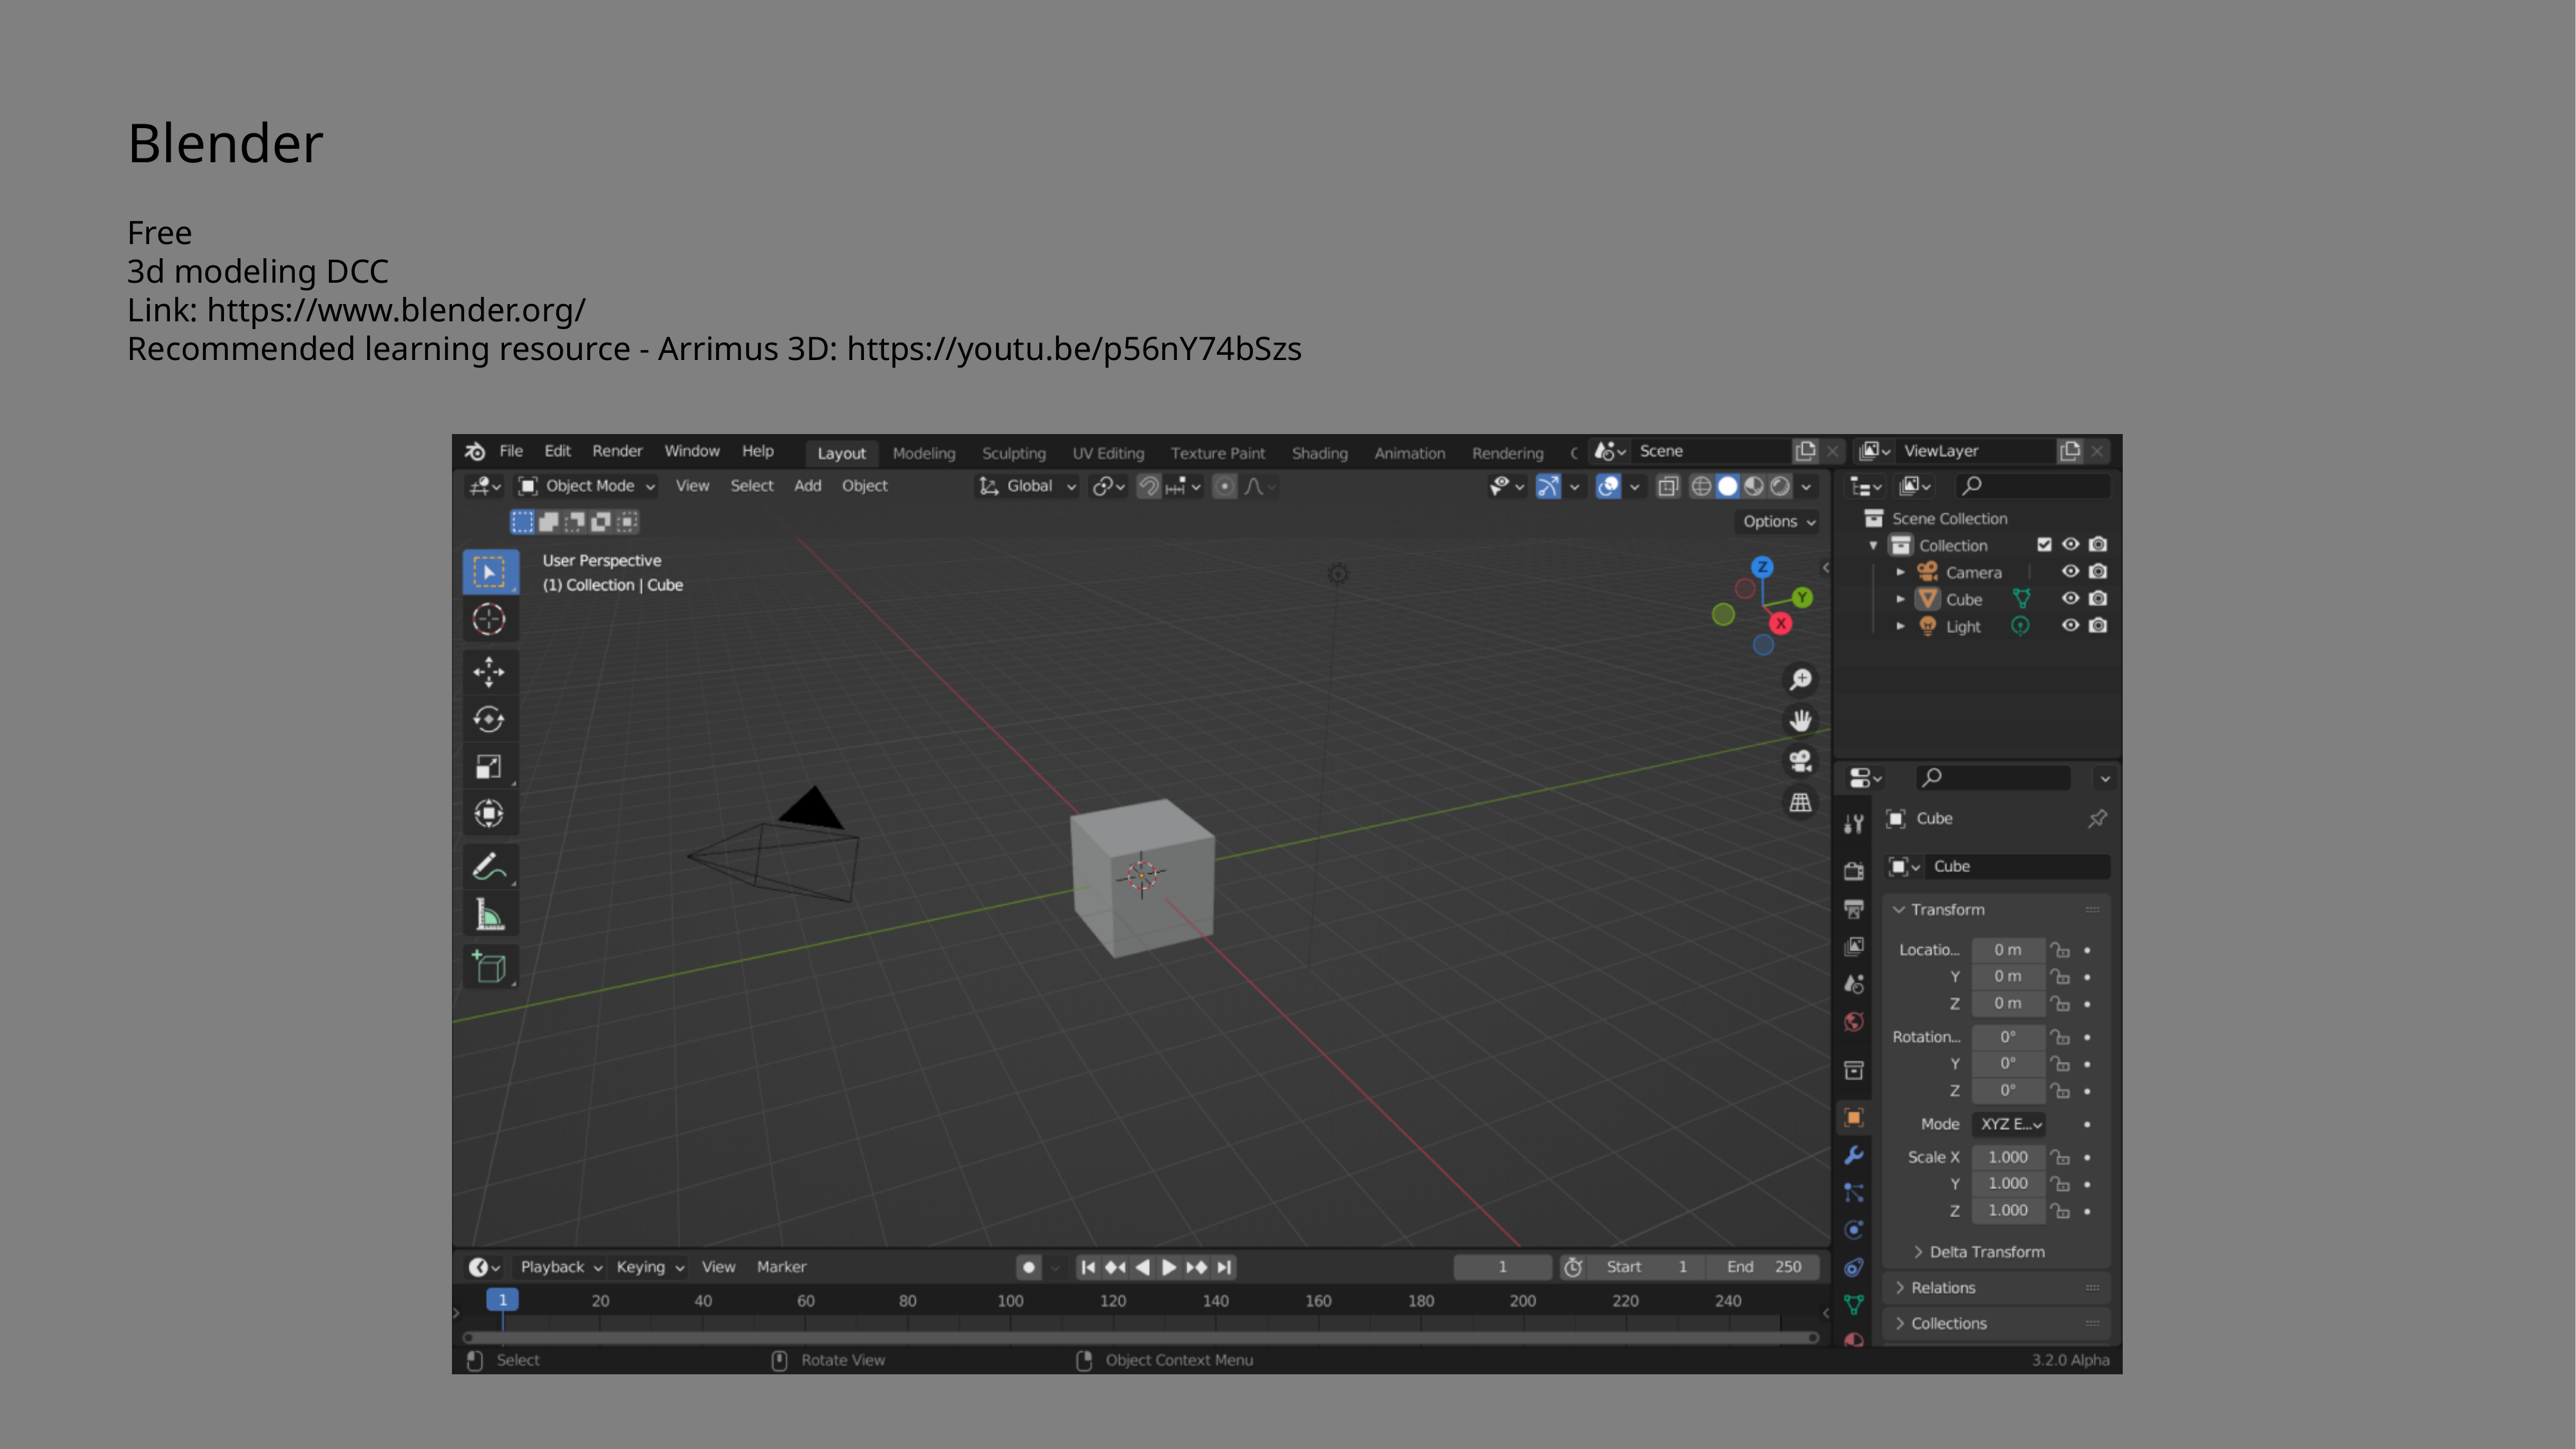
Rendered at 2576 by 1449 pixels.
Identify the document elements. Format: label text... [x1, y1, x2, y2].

text_box Free 3d modeling DCC Link: https://www.blender.org/ Recommended learning resource - Arrimus 3D: https://youtu.be/p56nY74bSzs [127, 212, 1374, 379]
picture [452, 434, 2123, 1374]
text_box Blender [127, 108, 341, 191]
